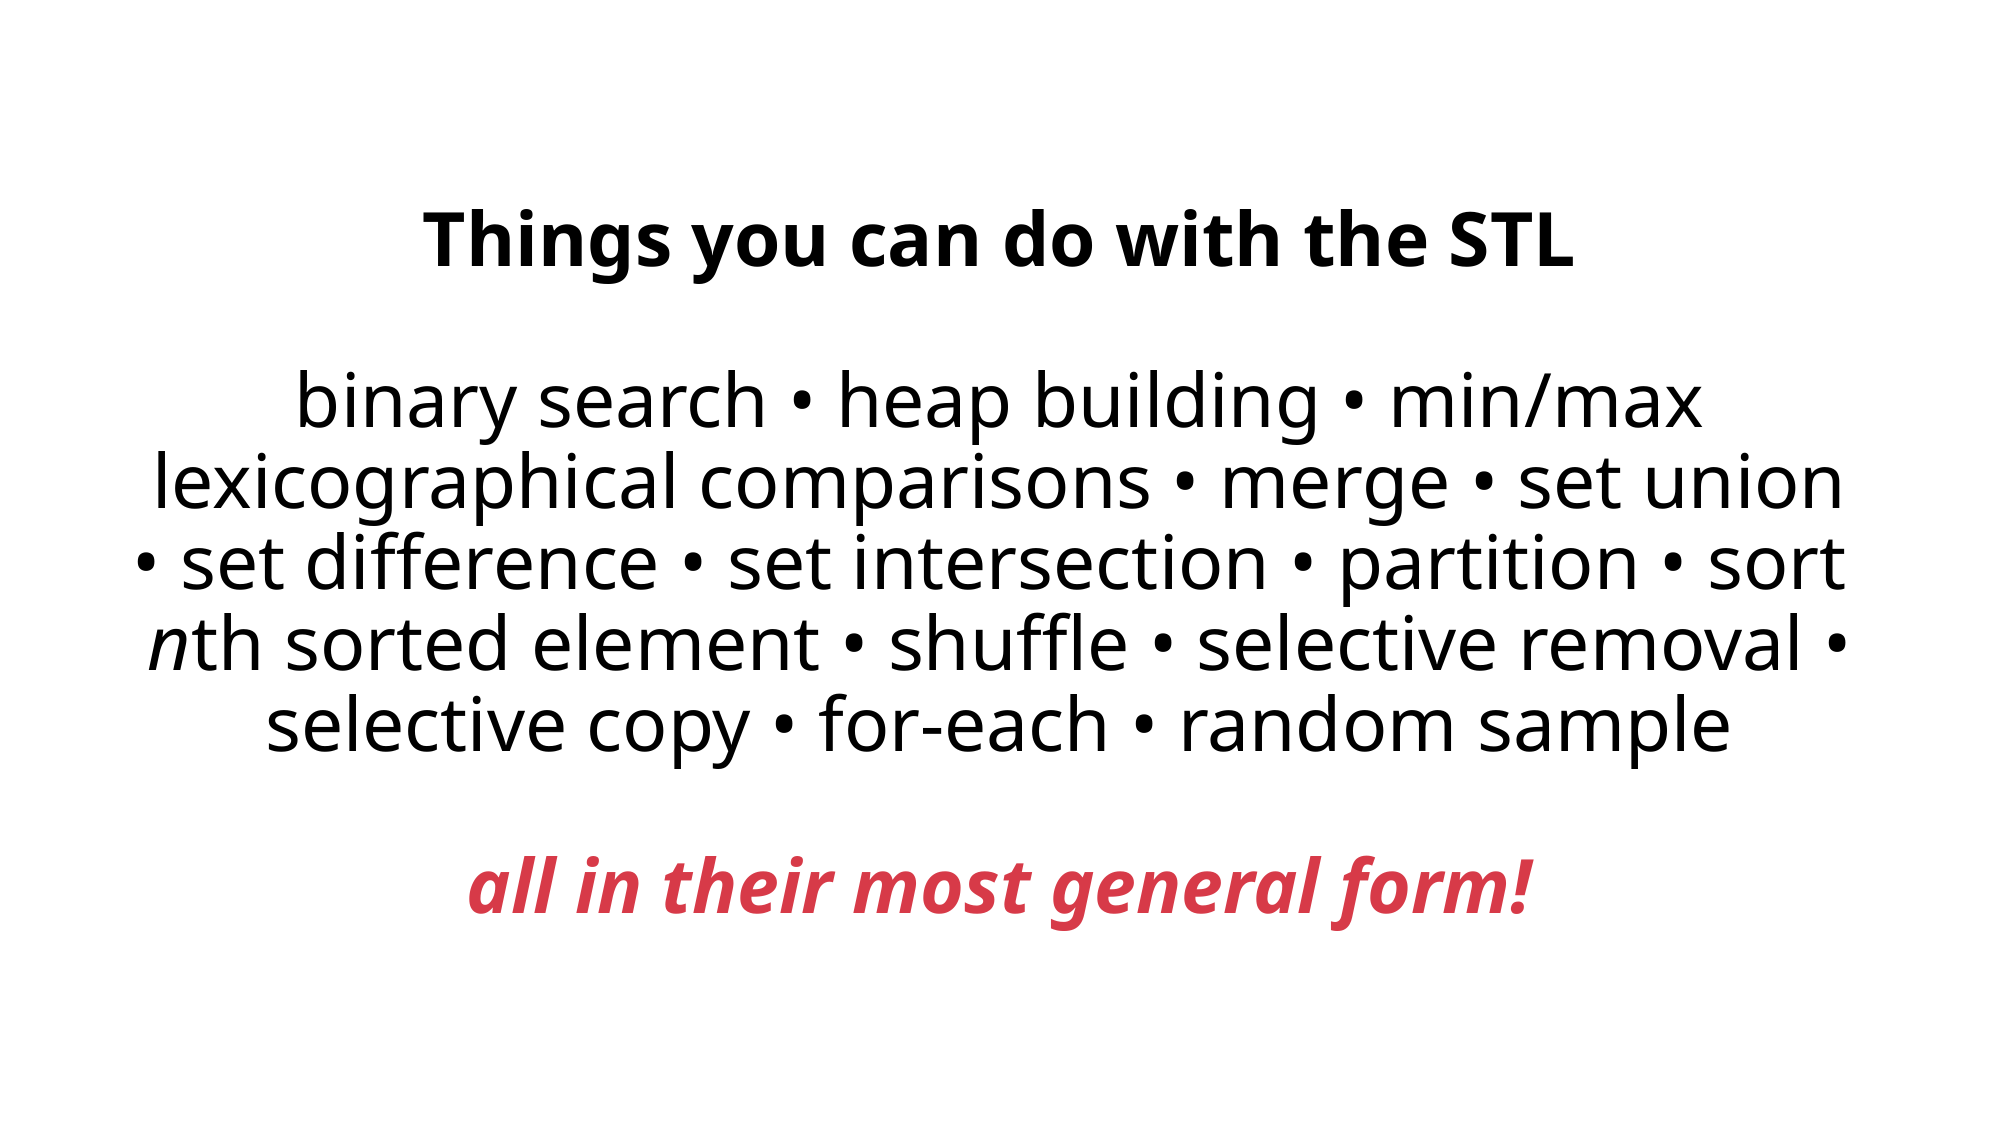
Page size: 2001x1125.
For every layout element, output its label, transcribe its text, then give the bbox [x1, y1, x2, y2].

title Things you can do with the STL binary search • heap building • min/max lexicographical comparisons • merge • set union • set difference • set intersection • partition • sort nth sorted element • shuffle • selective removal • selective copy • for-each • random sample all in their most general form! [64, 96, 1936, 1035]
